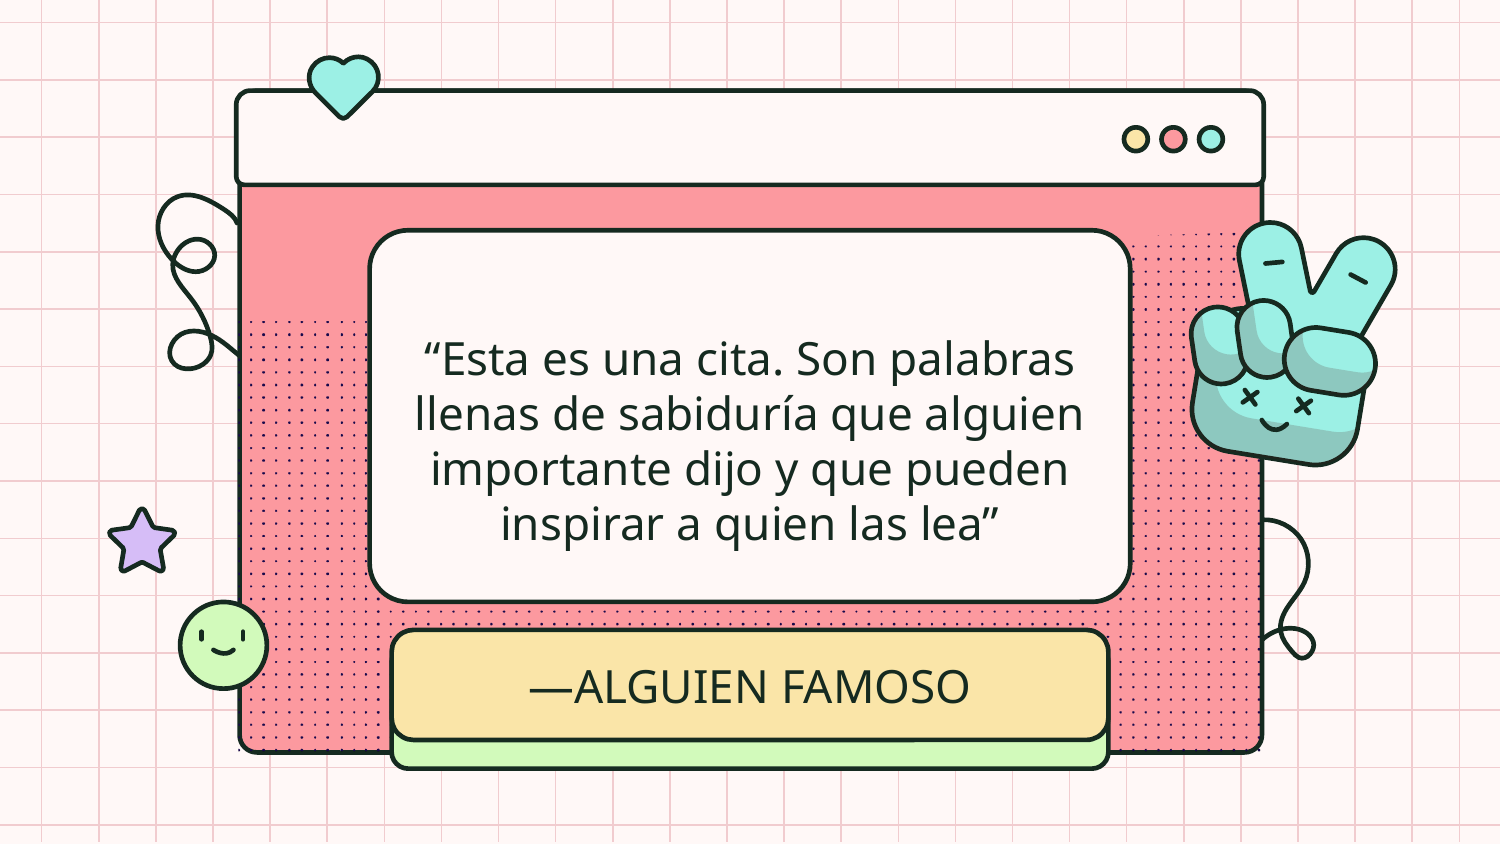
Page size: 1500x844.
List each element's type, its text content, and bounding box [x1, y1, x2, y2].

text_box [1187, 226, 1387, 460]
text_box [175, 601, 272, 689]
picture [238, 185, 1261, 756]
text_box [109, 508, 175, 572]
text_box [391, 629, 1109, 769]
text_box [369, 230, 1131, 602]
text_box [309, 56, 379, 119]
subtitle “Esta es una cita. Son palabras llenas de sabiduría que alguien importante dijo y que pueden inspirar a quien las lea” [391, 267, 1109, 565]
